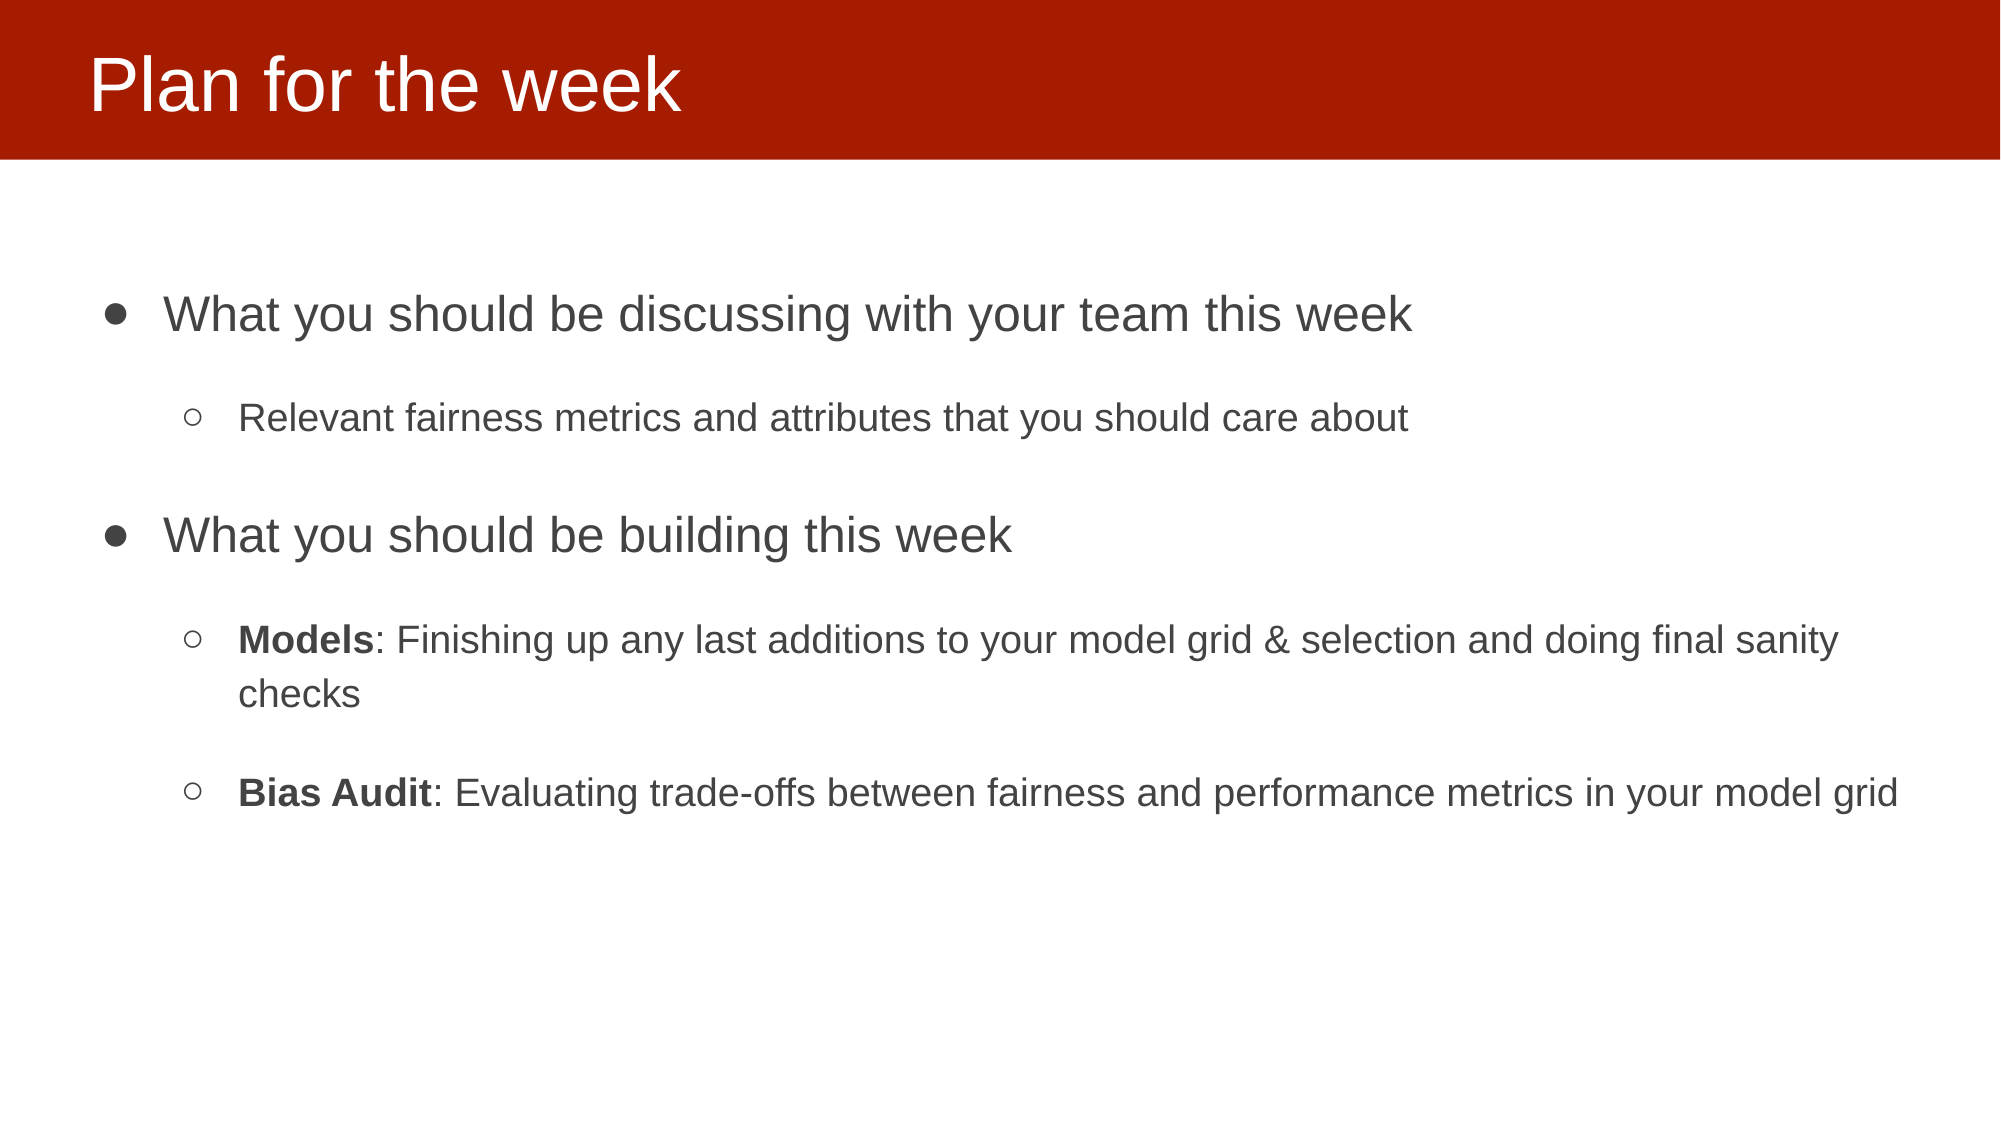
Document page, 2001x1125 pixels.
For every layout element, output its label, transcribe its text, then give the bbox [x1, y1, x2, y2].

title Plan for the week [68, 14, 1932, 140]
list What you should be discussing with your team this week Relevant fairness metrics and attributes that you should care about What you should be building this week Models: Finishing up any last additions to your model grid & selection and doing final sanity checks Bias Audit: Evaluating trade-offs between fairness and performance metrics in your model grid [68, 252, 1932, 1000]
